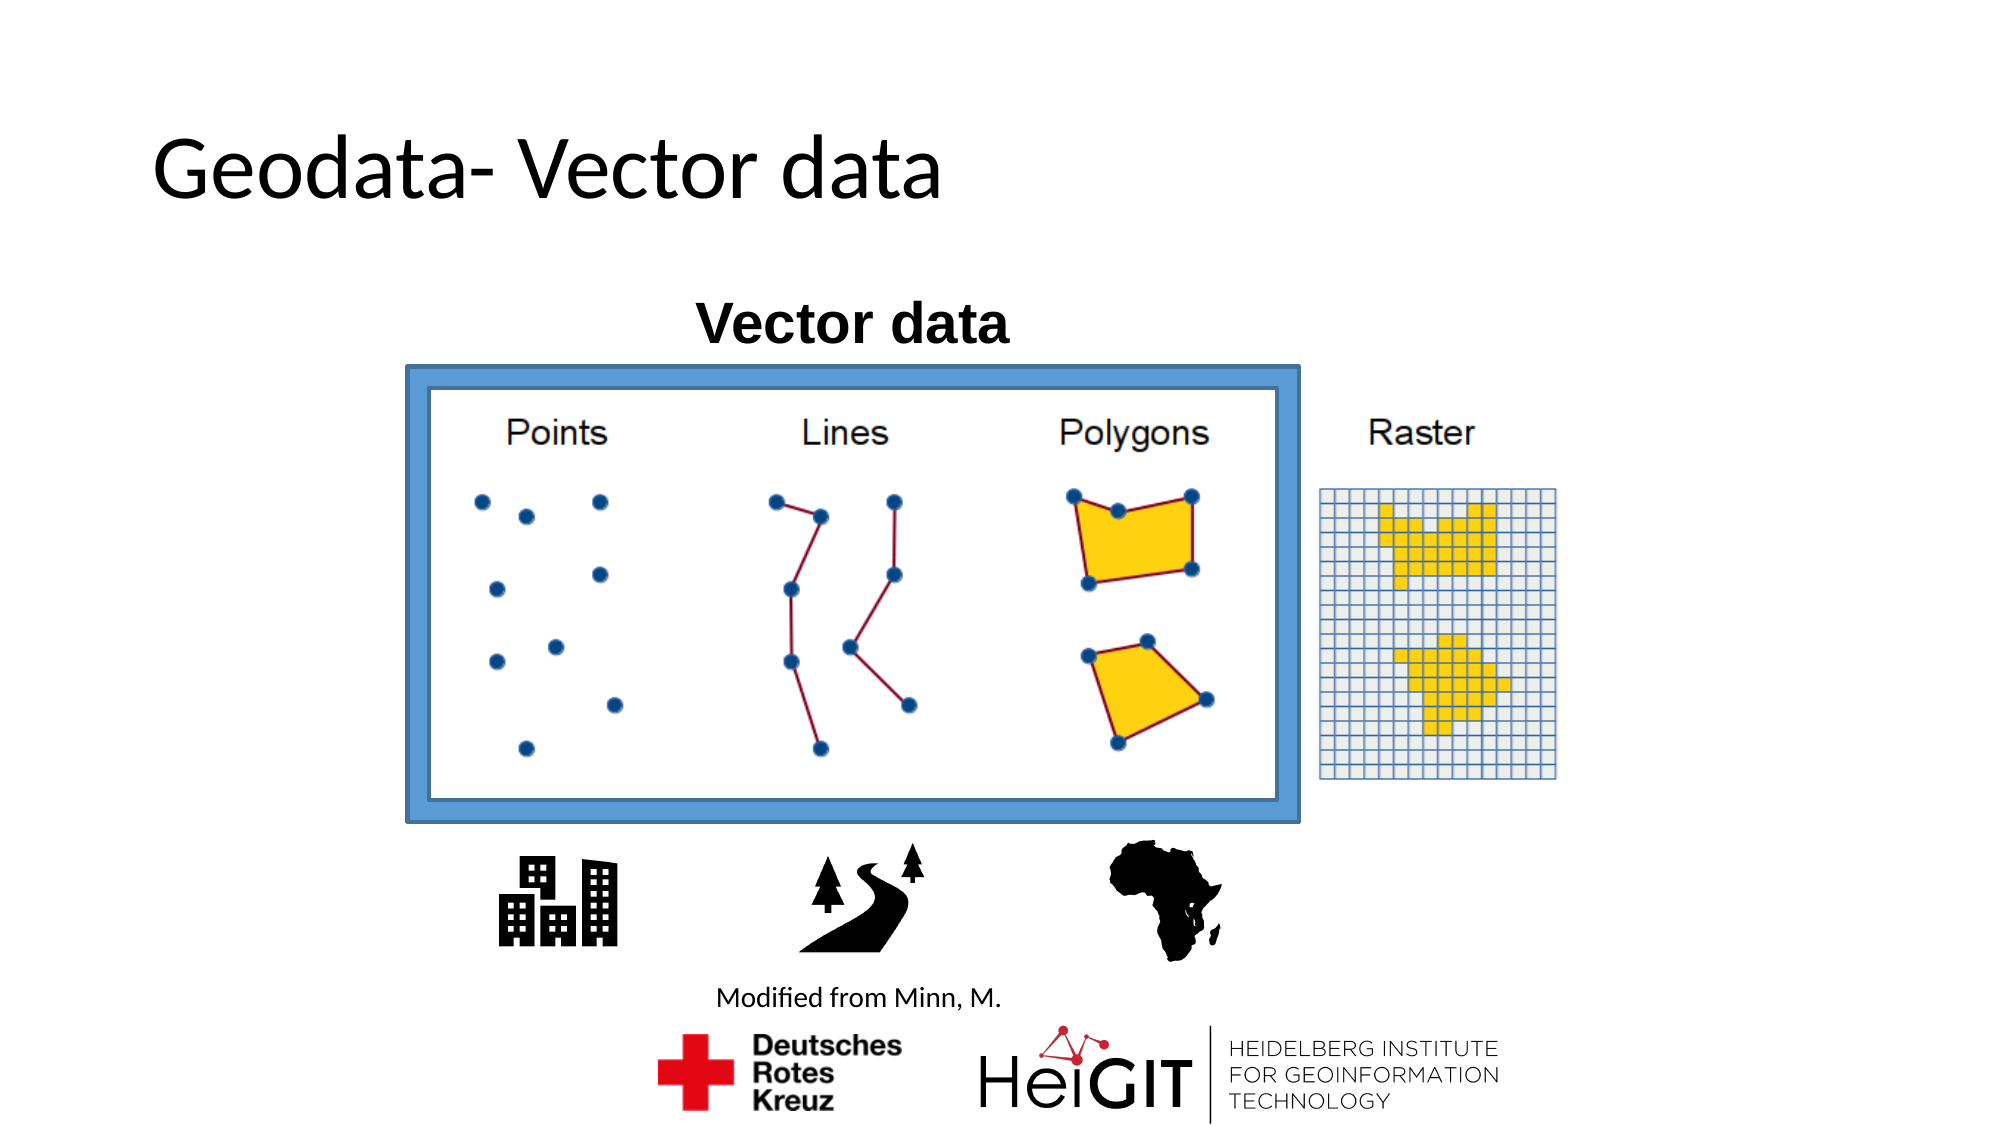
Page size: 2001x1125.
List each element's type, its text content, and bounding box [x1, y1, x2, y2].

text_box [407, 276, 1593, 972]
text_box Modified from Minn, M. [644, 979, 1080, 1021]
title Geodata- Vector data [137, 59, 1863, 278]
picture [657, 1034, 902, 1111]
picture [972, 1017, 1506, 1125]
